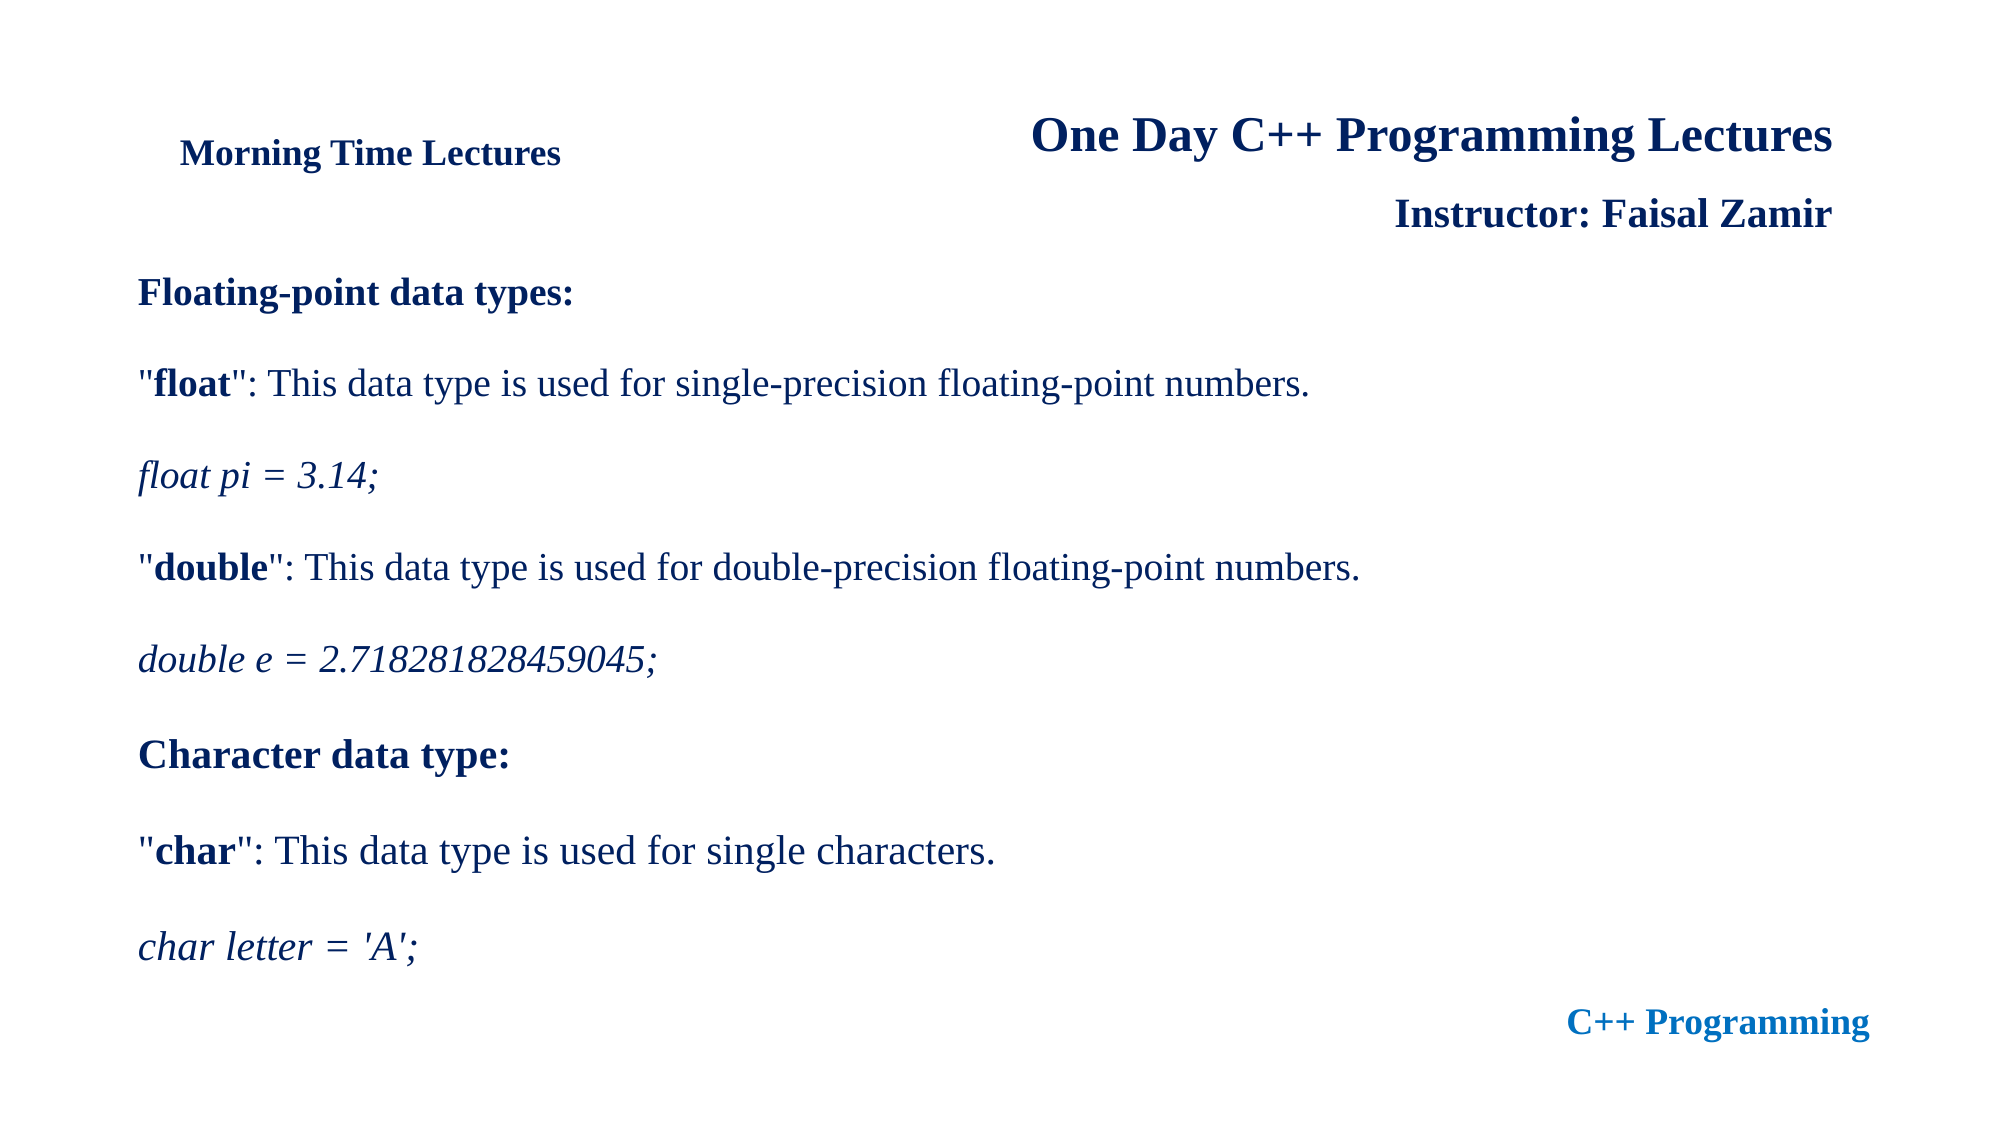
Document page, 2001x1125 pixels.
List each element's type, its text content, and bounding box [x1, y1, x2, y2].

text_box One Day C++ Programming Lectures Instructor: Faisal Zamir [230, 44, 1849, 264]
text_box C++ Programming [1465, 955, 1971, 1062]
text_box Morning Time Lectures [59, 90, 682, 189]
list Floating-point data types: "float": This data type is used for single-precision floating-point numbers. float pi = 3.14; "double": This data type is used for double-precision floating-point numbers. double e = 2.718281828459045; Character data type: "char": This data type is used for single characters. char letter = 'A'; [122, 234, 1848, 1062]
